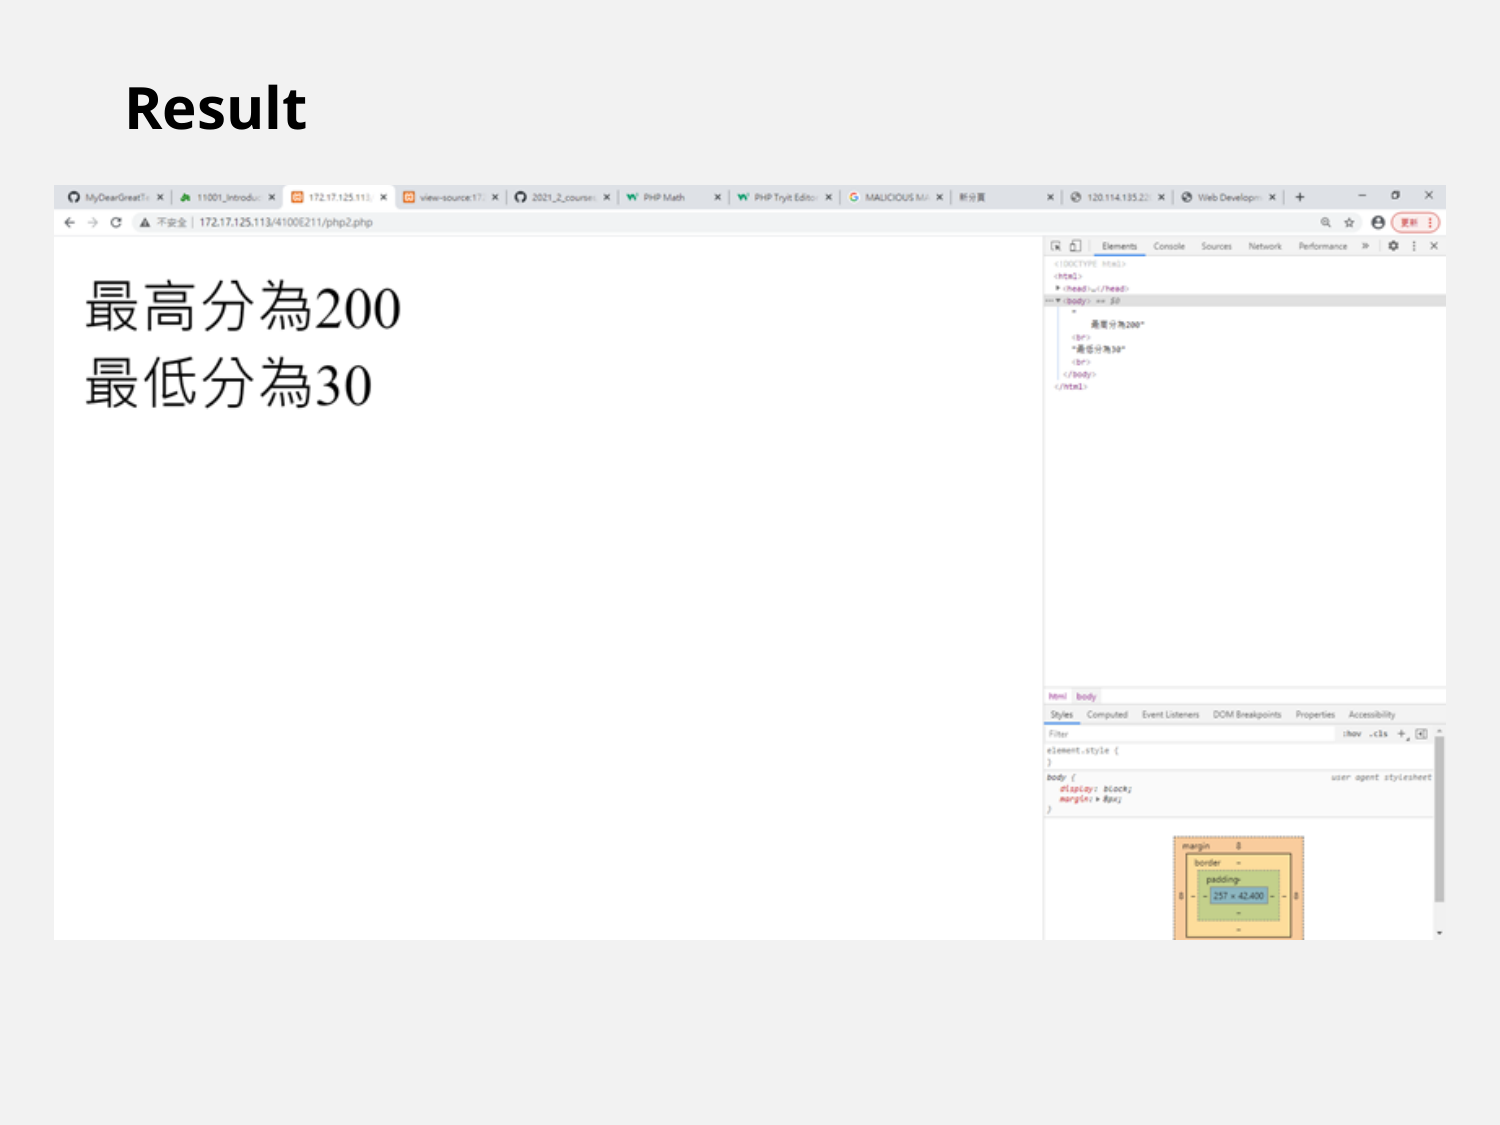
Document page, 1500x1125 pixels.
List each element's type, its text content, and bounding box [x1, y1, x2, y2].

picture [54, 185, 1446, 940]
text_box Result [109, 64, 412, 149]
